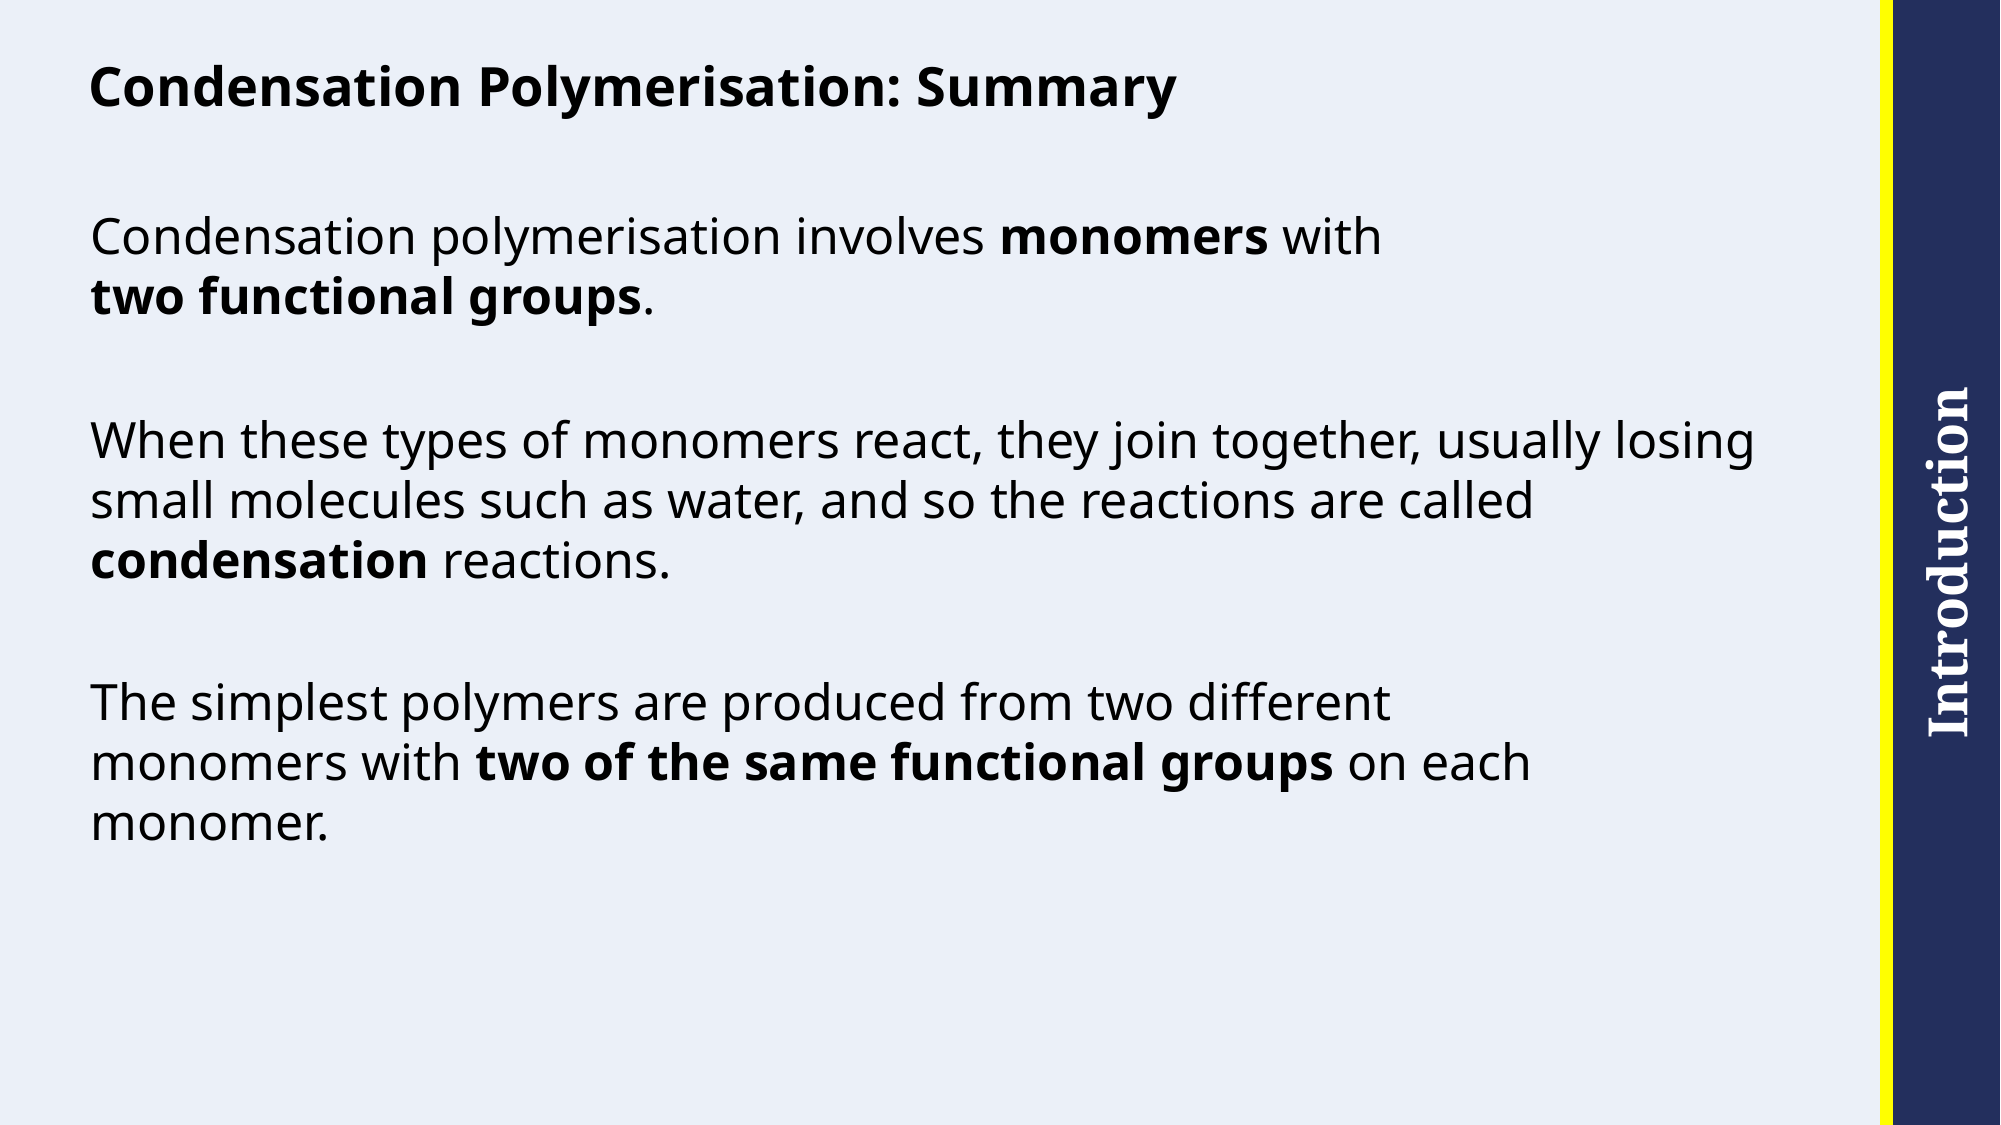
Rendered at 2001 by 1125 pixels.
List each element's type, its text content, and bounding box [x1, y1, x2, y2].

text_box The simplest polymers are produced from two different monomers with two of the same functional groups on each monomer. [75, 663, 1623, 858]
title Condensation Polymerisation: Summary [88, 0, 1831, 119]
text_box Condensation polymerisation involves monomers with two functional groups. [75, 197, 1503, 333]
text_box When these types of monomers react, they join together, usually losing small molecules such as water, and so the reactions are called condensation reactions. [75, 401, 1778, 597]
